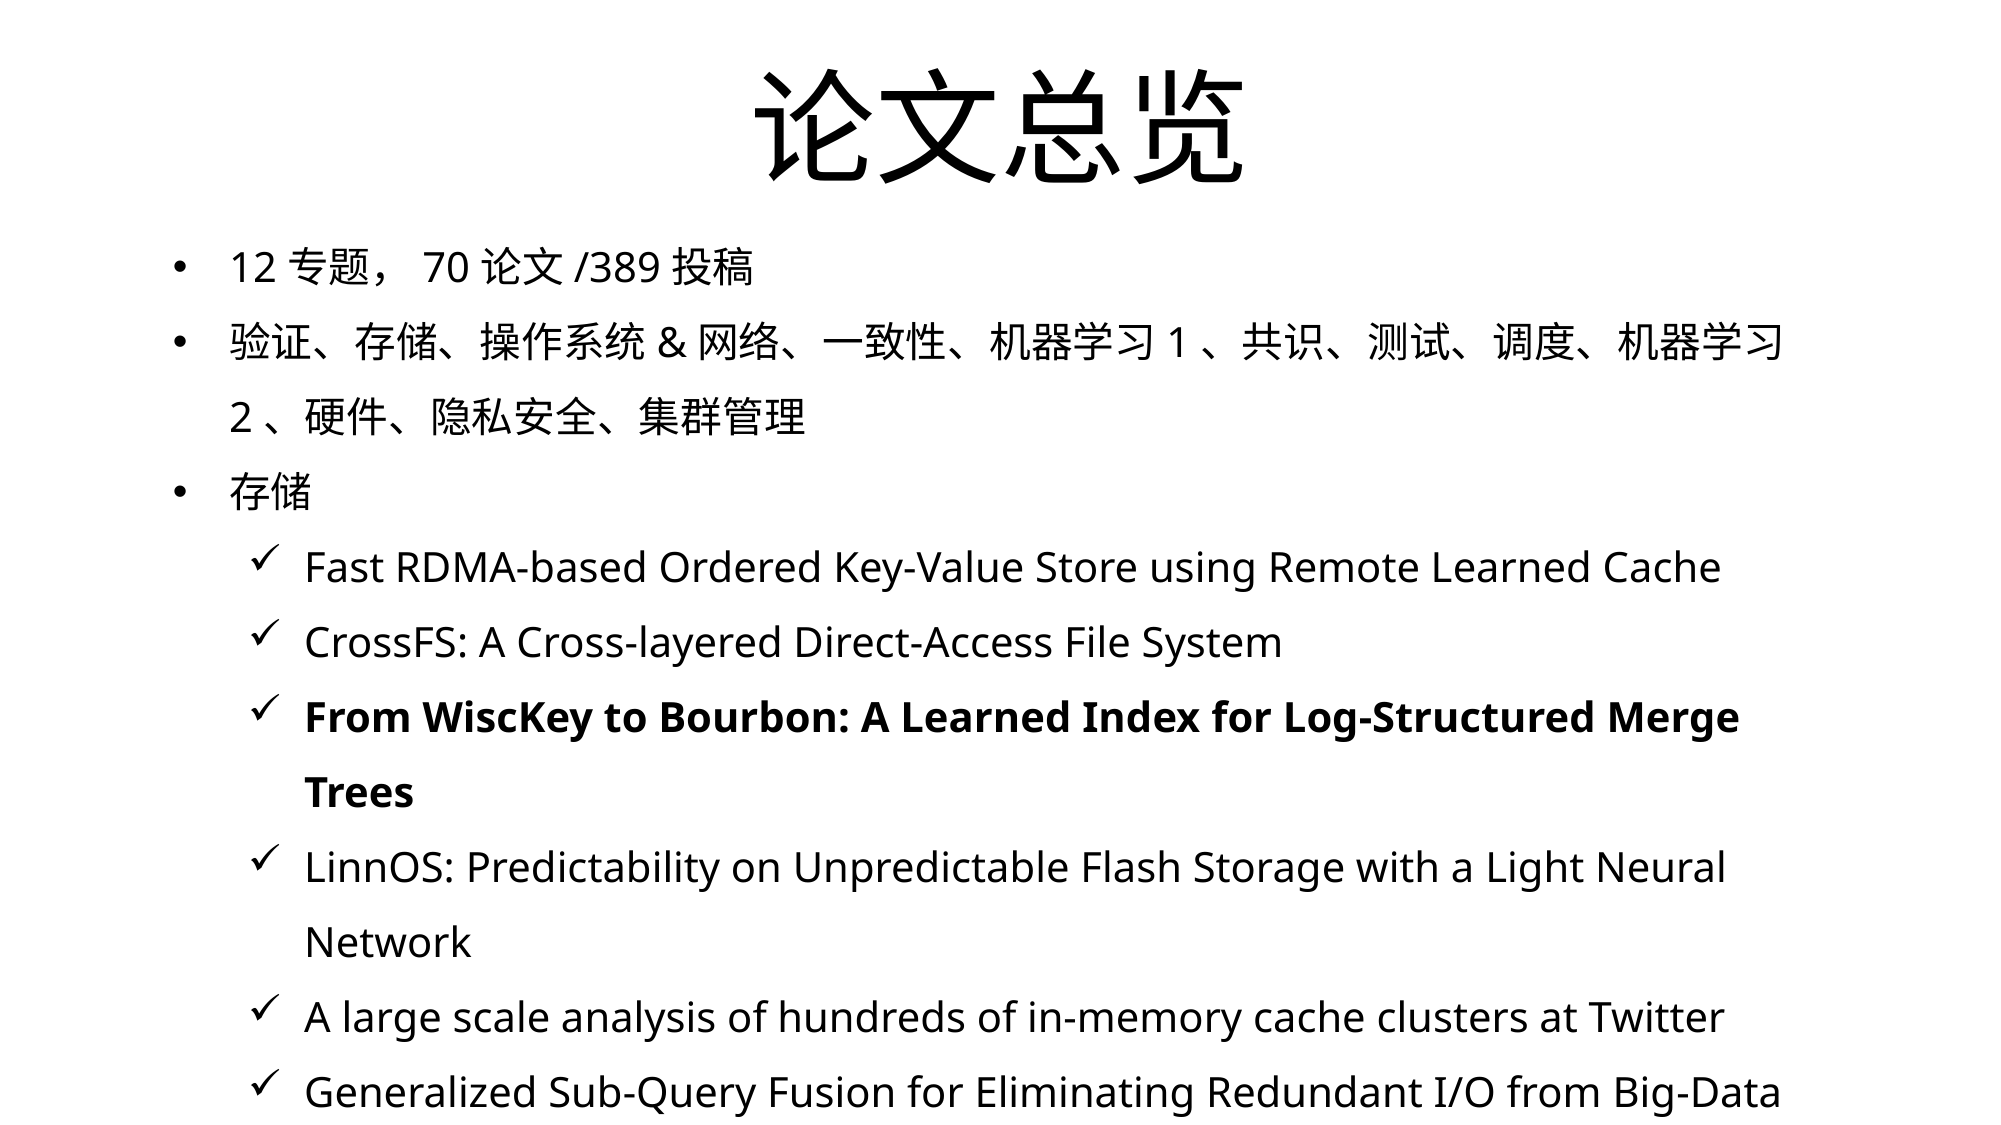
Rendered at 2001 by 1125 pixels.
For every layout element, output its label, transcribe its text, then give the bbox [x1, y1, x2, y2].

text_box 12专题，70论文/389投稿 验证、存储、操作系统&网络、一致性、机器学习1、共识、测试、调度、机器学习2、硬件、隐私安全、集群管理 存储 Fast RDMA-based Ordered Key-Value Store using Remote Learned Cache CrossFS: A Cross-layered Direct-Access File System From WiscKey to Bourbon: A Learned Index for Log-Structured Merge Trees LinnOS: Predictability on Unpredictable Flash Storage with a Light Neural Network A large scale analysis of hundreds of in-memory cache clusters at Twitter Generalized Sub-Query Fusion for Eliminating Redundant I/O from Big-Data Queries [158, 208, 1842, 1125]
title 论文总览 [249, 36, 1750, 208]
